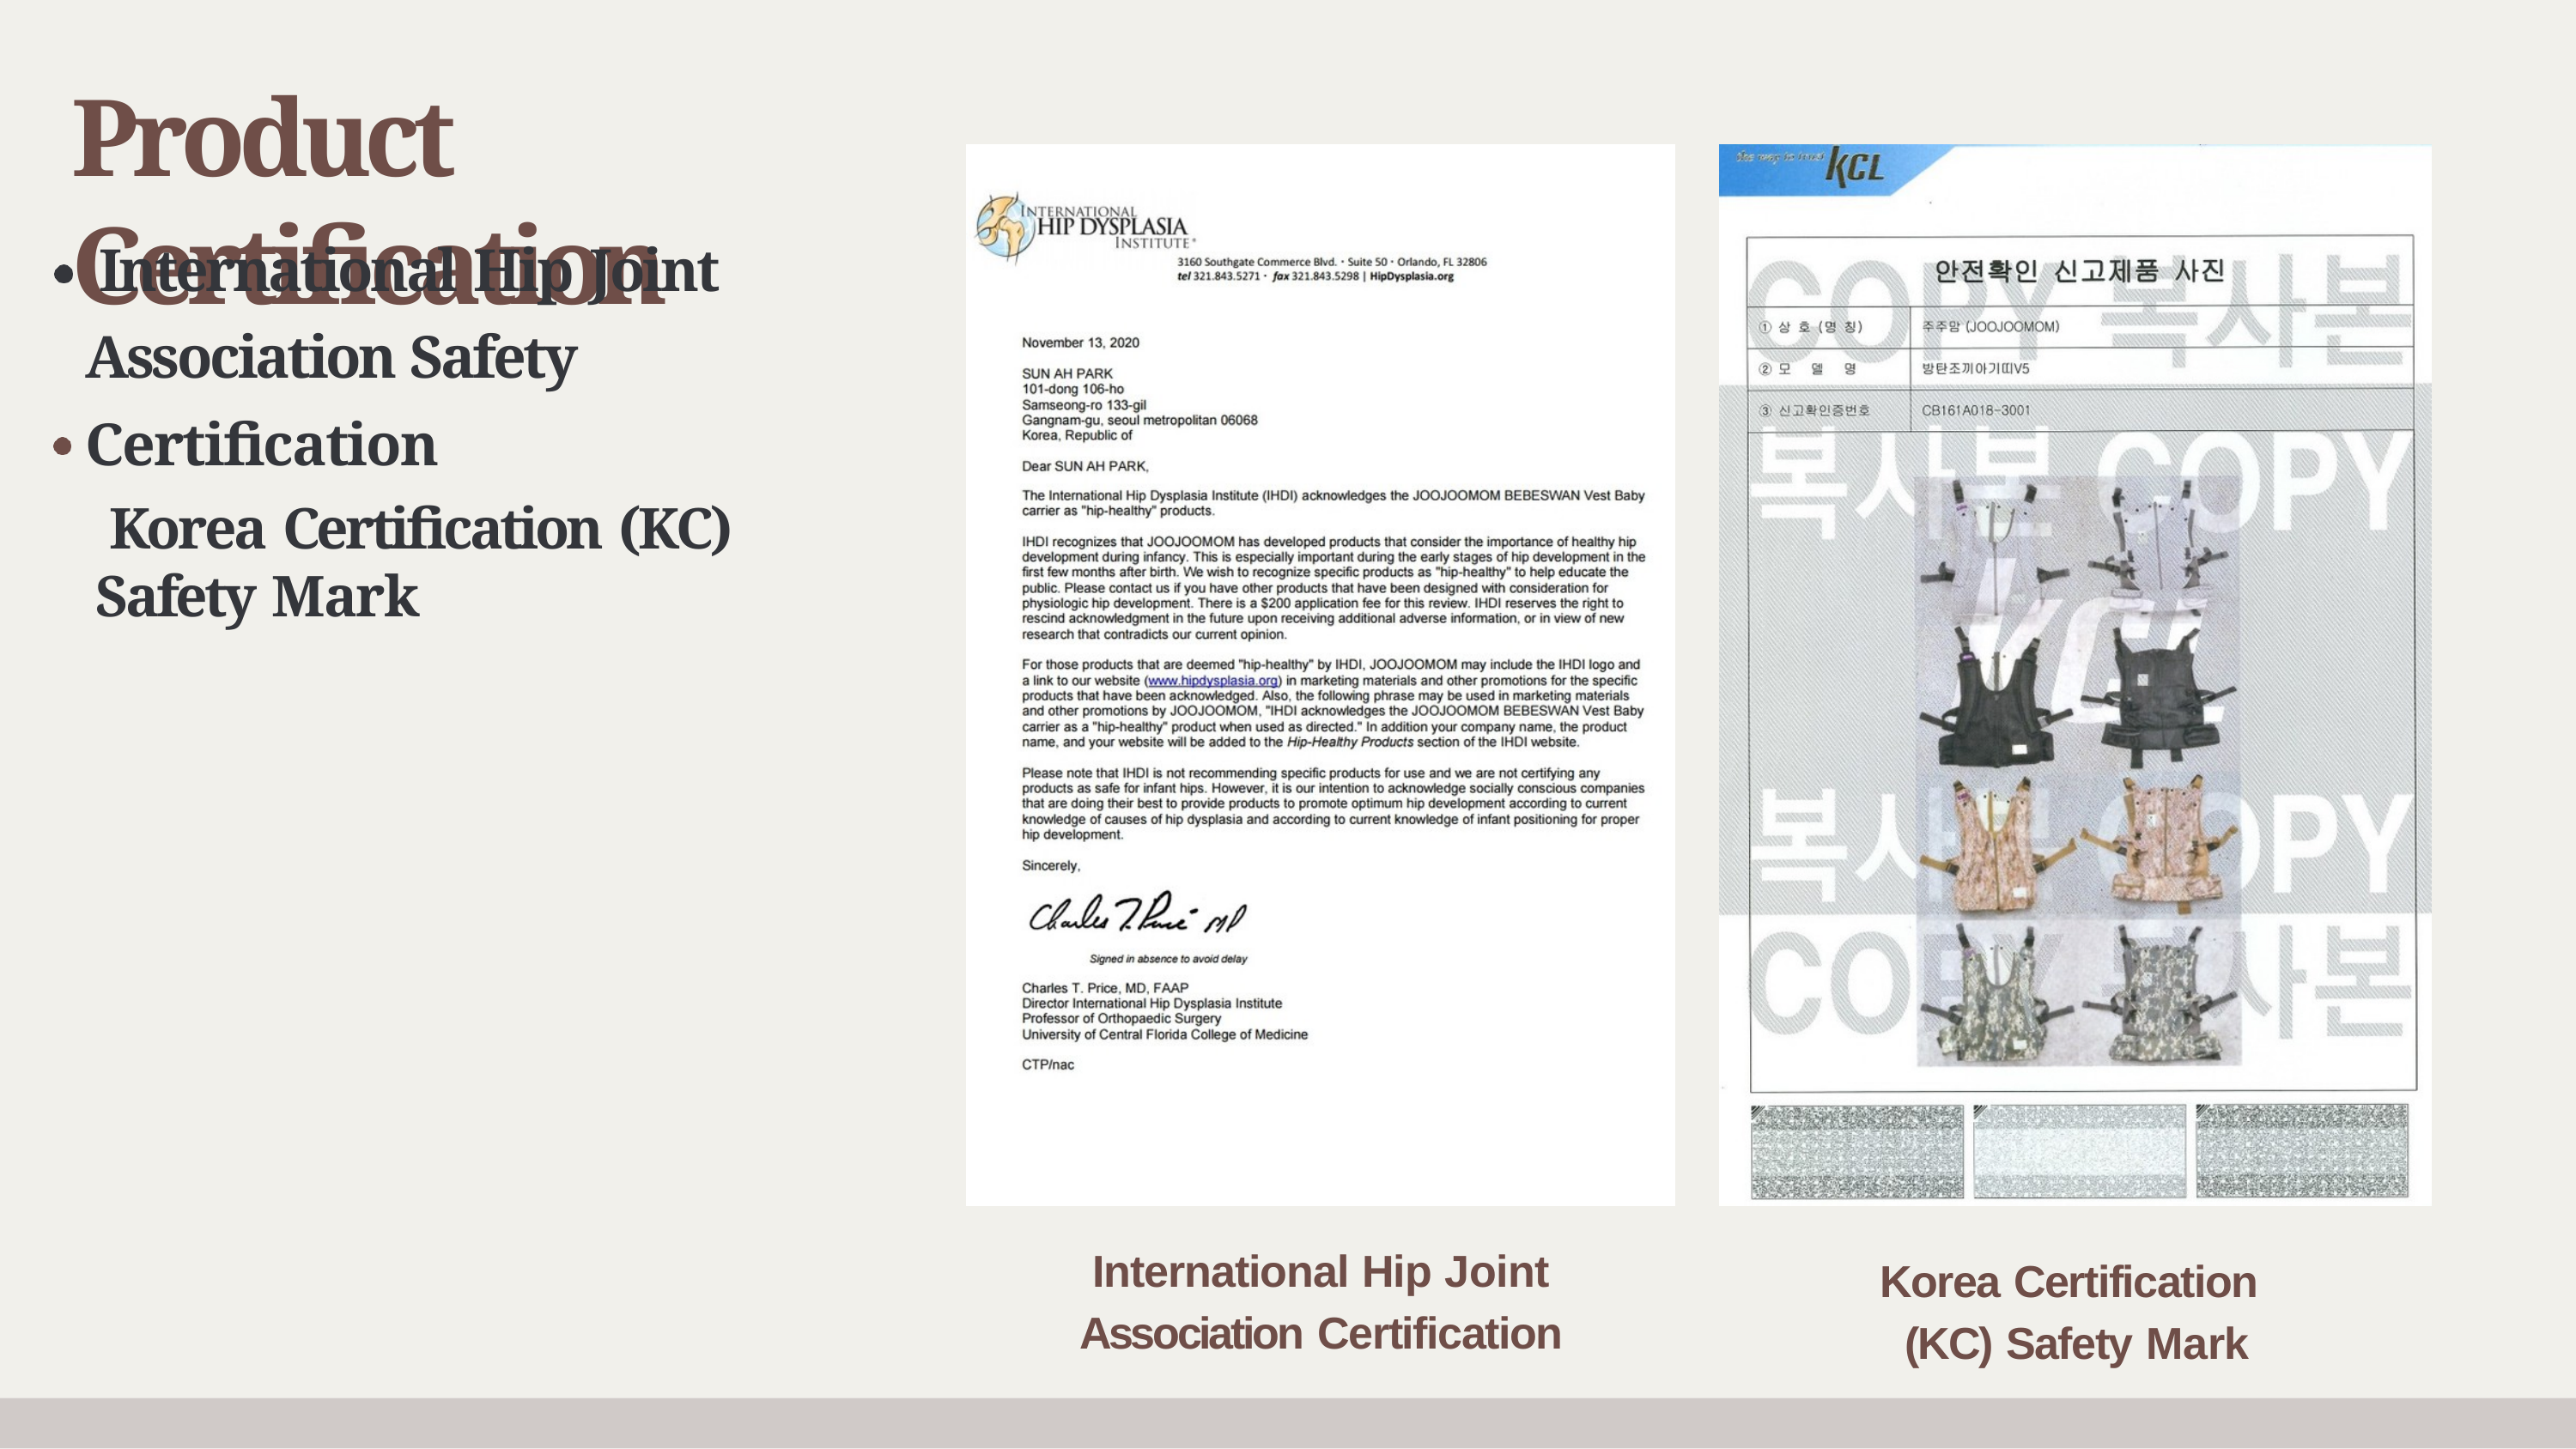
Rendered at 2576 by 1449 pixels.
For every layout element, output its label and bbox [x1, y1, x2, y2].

text_box [0, 0, 2576, 1449]
text_box [53, 264, 73, 455]
